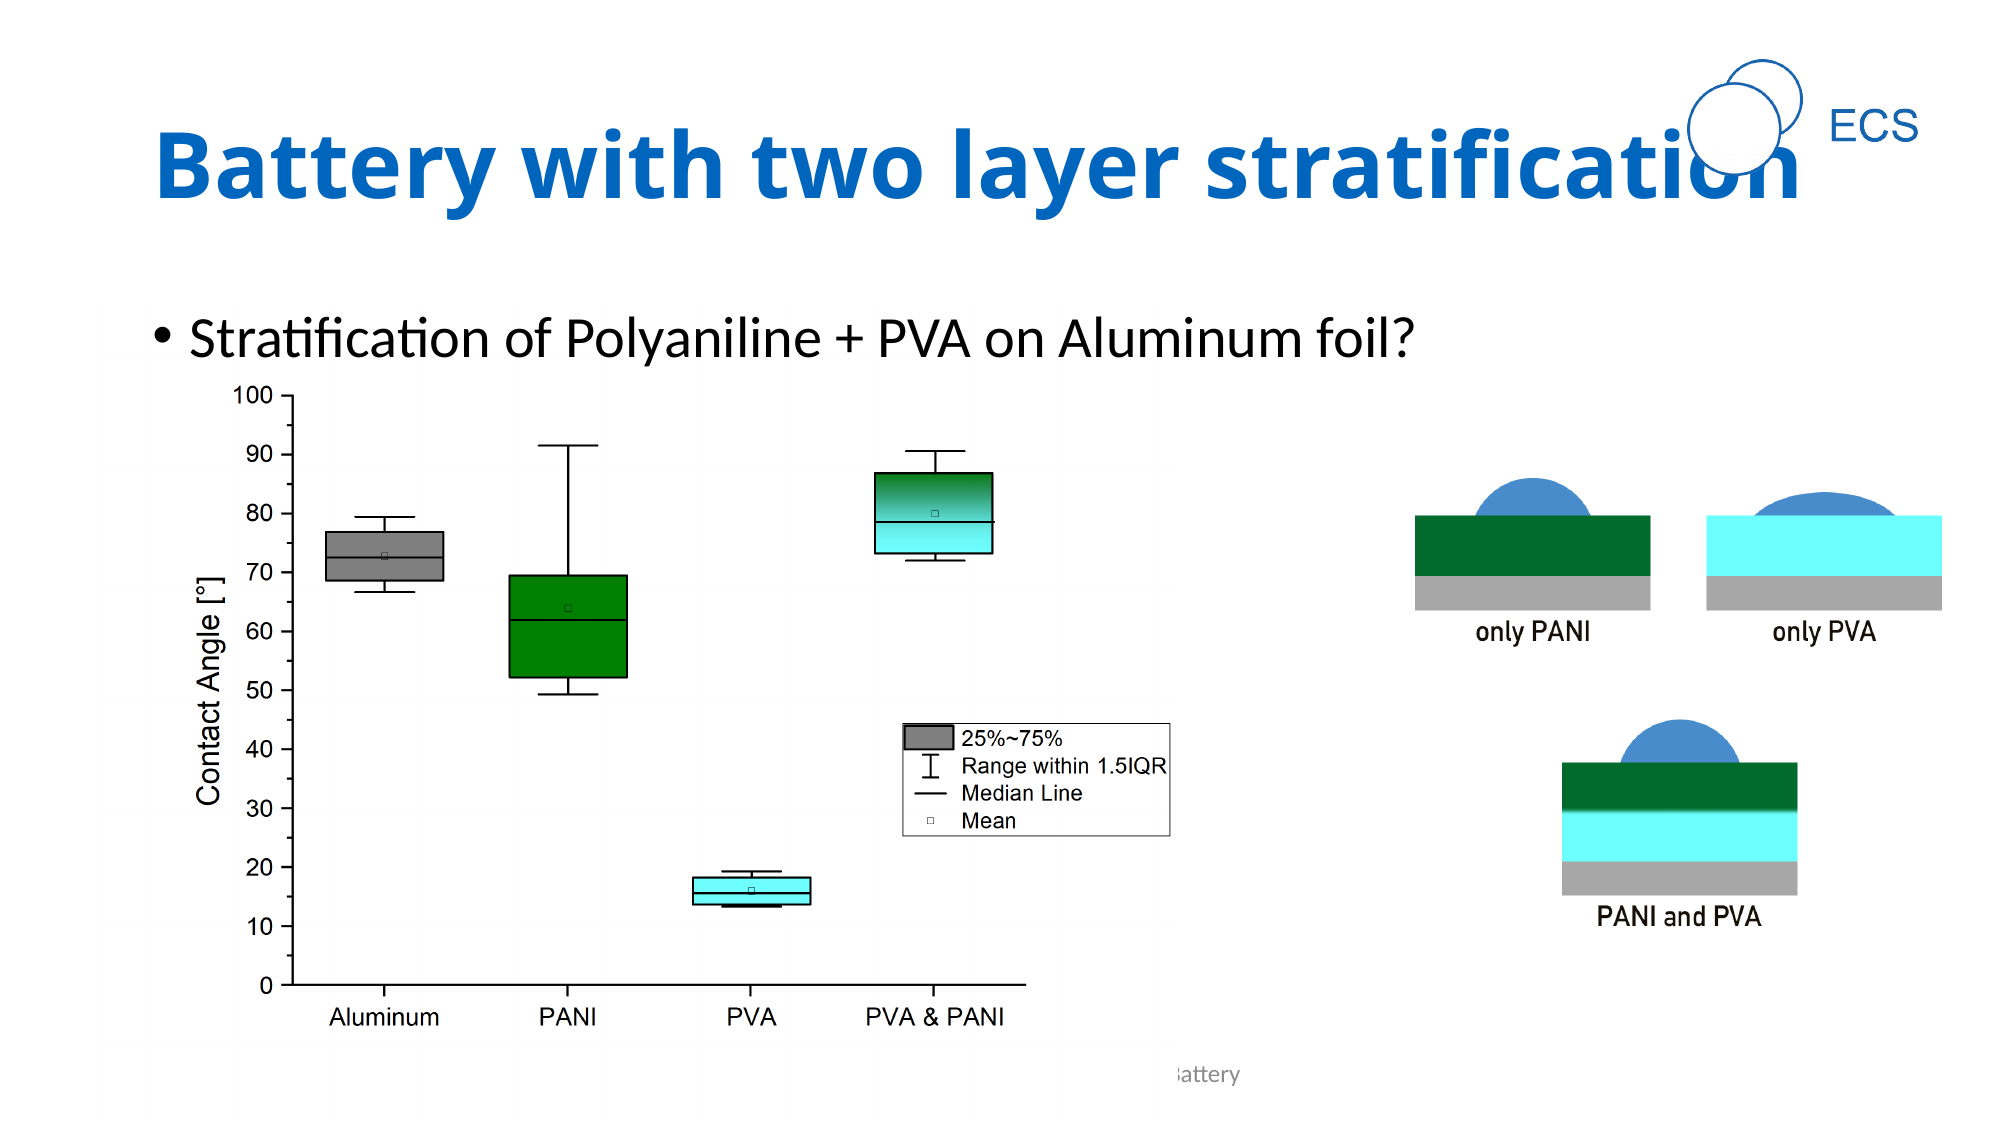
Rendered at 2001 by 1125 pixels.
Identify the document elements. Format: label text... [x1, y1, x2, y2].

picture [1383, 429, 1991, 956]
list Stratification of Polyaniline + PVA on Aluminum foil? [137, 299, 1863, 598]
picture [1687, 59, 1920, 176]
footer Exploring the Feasibility to make a Paint Battery [1178, 1042, 1338, 1103]
picture [100, 300, 1178, 1125]
title Battery with two layer stratification [137, 59, 1863, 278]
